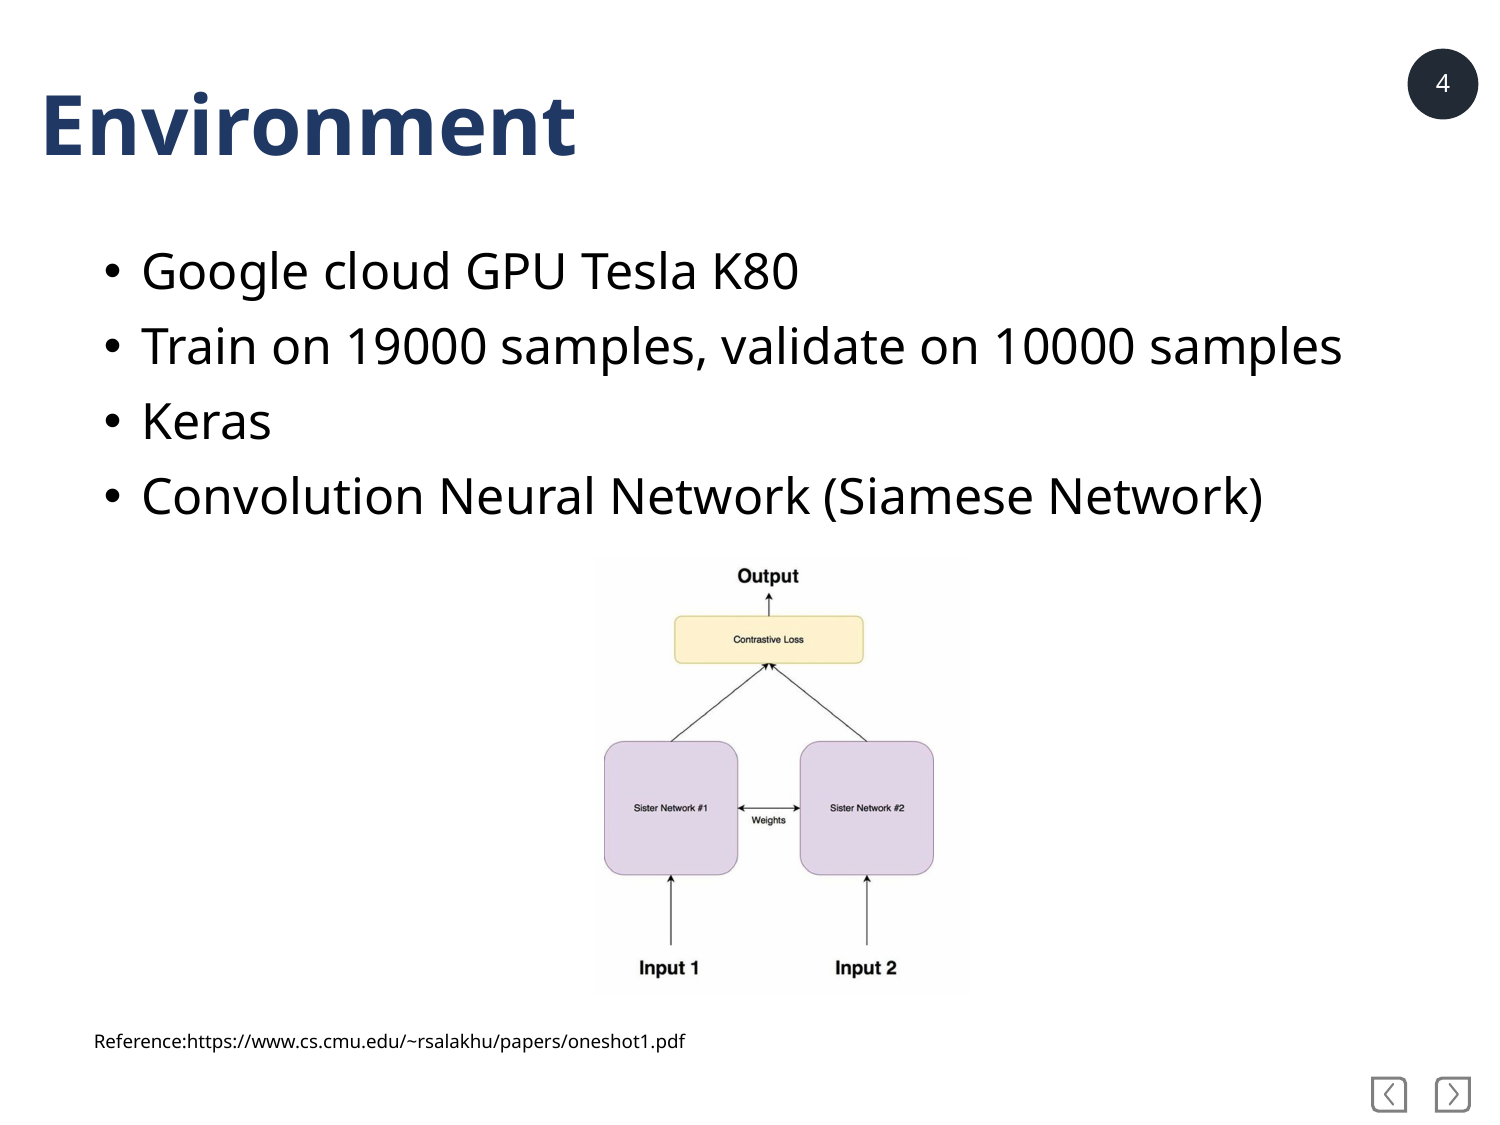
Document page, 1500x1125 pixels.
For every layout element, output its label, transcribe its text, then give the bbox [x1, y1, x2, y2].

title Environment [31, 46, 1388, 210]
picture [593, 557, 970, 994]
slide_number 4 [1426, 61, 1459, 107]
list Google cloud GPU Tesla K80 Train on 19000 samples, validate on 10000 samples Keras Convolution Neural Network (Siamese Network) [95, 238, 1467, 1054]
text_box Reference:https://www.cs.cmu.edu/~rsalakhu/papers/oneshot1.pdf [86, 1022, 692, 1060]
